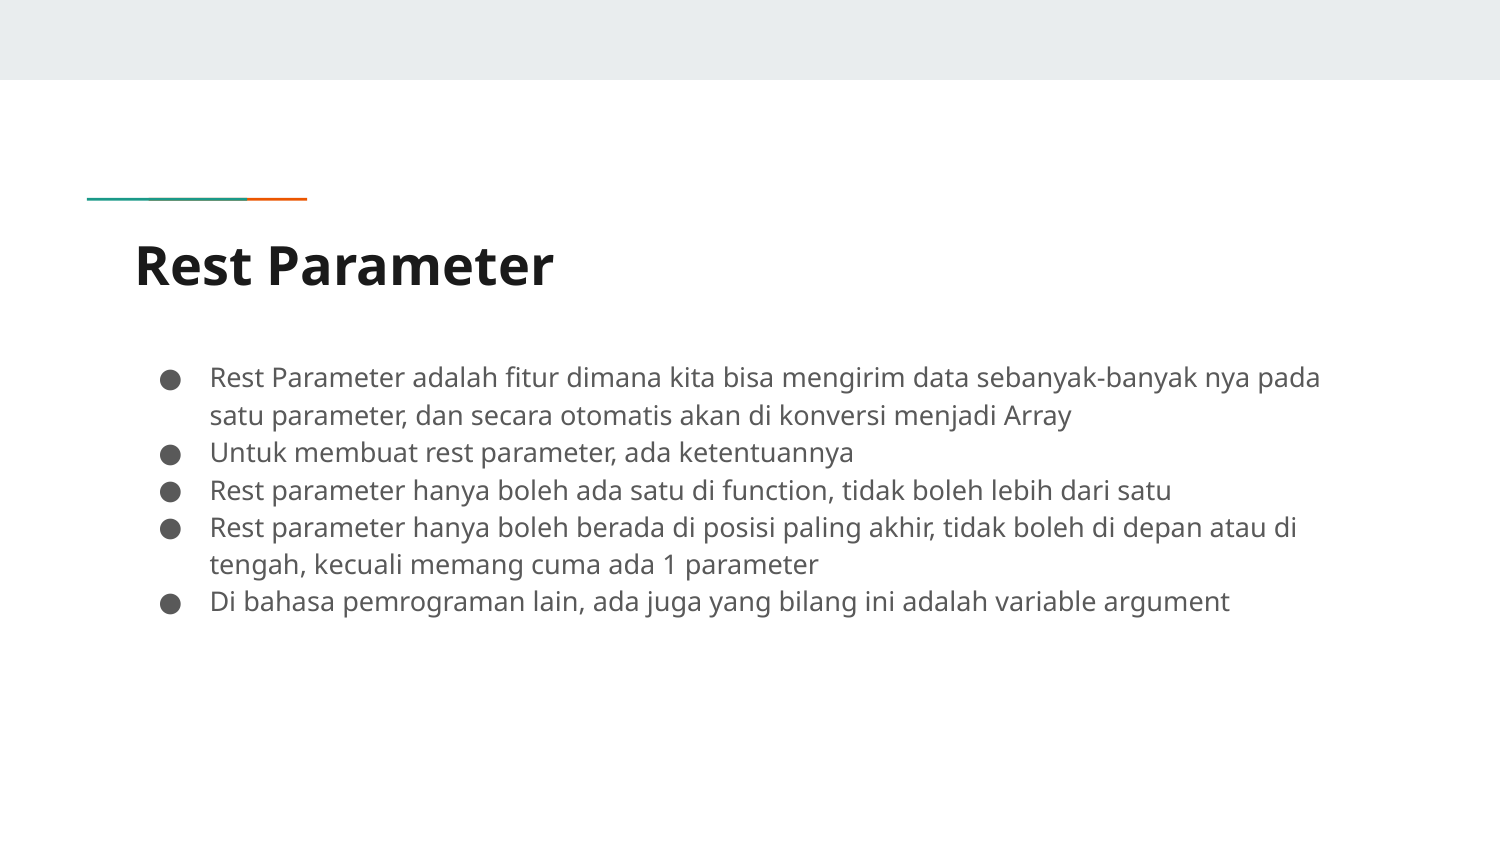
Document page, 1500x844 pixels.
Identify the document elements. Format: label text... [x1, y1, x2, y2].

title Rest Parameter [119, 216, 1381, 305]
list Rest Parameter adalah fitur dimana kita bisa mengirim data sebanyak-banyak nya pada satu parameter, dan secara otomatis akan di konversi menjadi Array Untuk membuat rest parameter, ada ketentuannya Rest parameter hanya boleh ada satu di function, tidak boleh lebih dari satu Rest parameter hanya boleh berada di posisi paling akhir, tidak boleh di depan atau di tengah, kecuali memang cuma ada 1 parameter Di bahasa pemrograman lain, ada juga yang bilang ini adalah variable argument [119, 341, 1381, 712]
